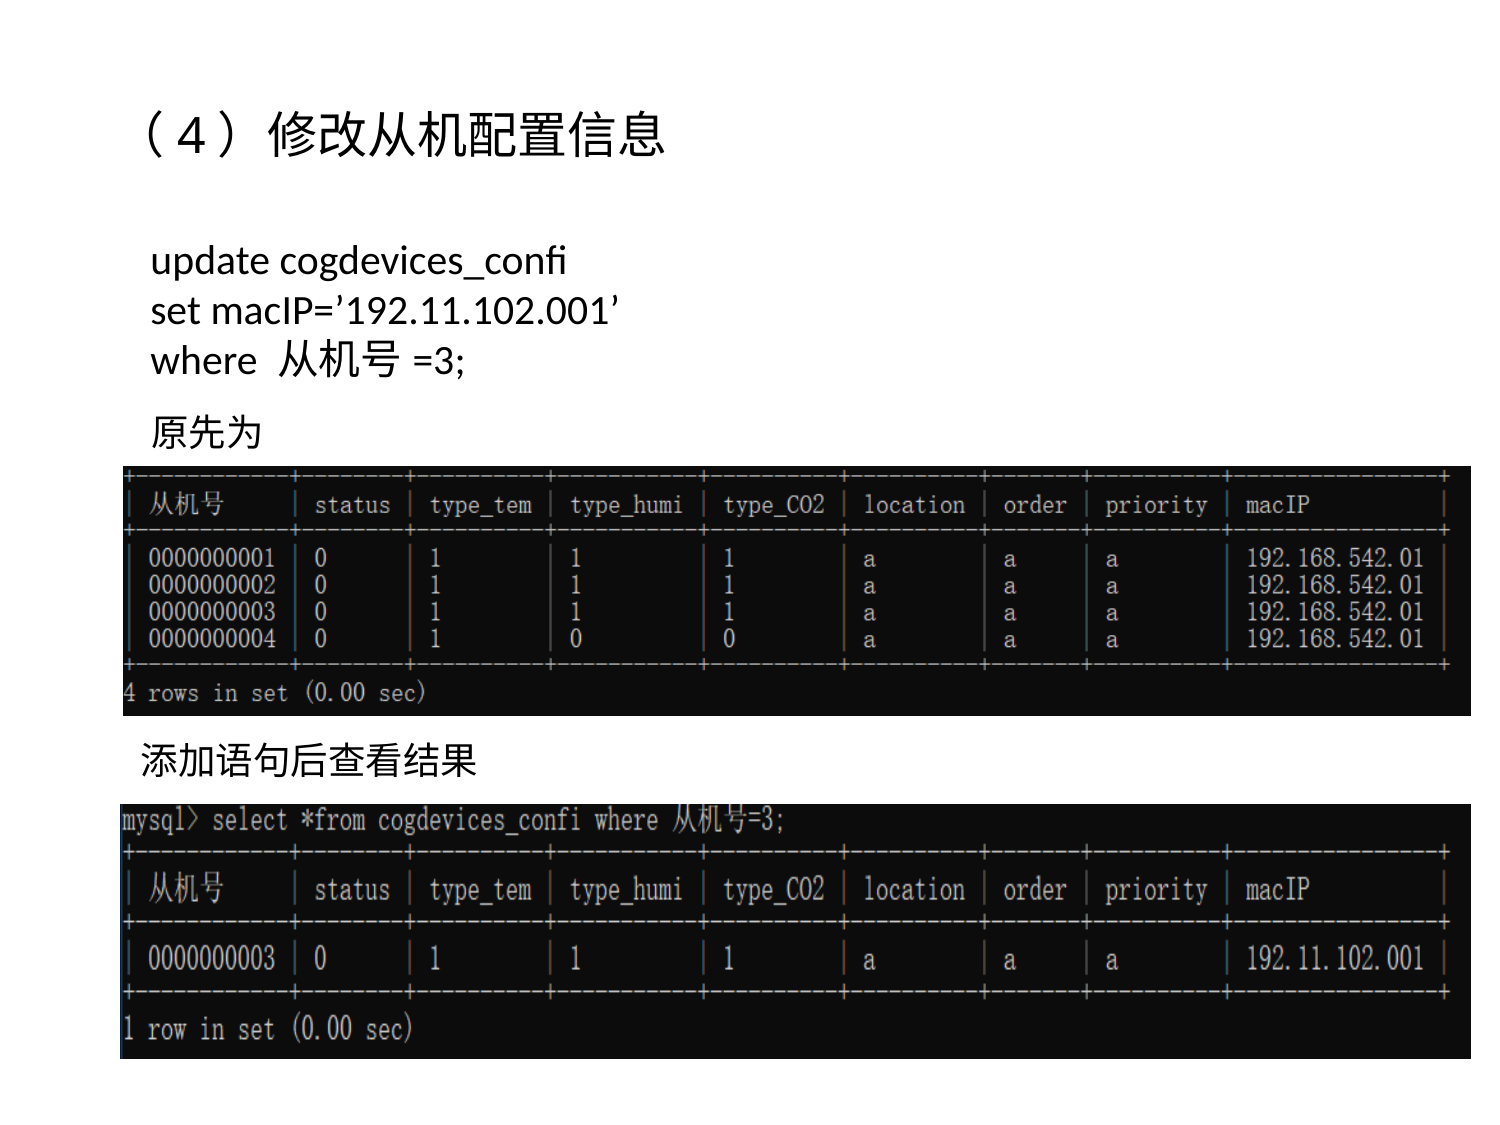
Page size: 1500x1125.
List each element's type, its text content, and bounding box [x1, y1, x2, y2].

picture [120, 803, 1471, 1059]
text_box 添加语句后查看结果 [125, 729, 494, 790]
picture [123, 465, 1471, 717]
text_box update cogdevices_confi set macIP=’192.11.102.001’ where 从机号=3; [135, 225, 987, 390]
text_box （4）修改从机配置信息 [100, 66, 880, 172]
text_box 原先为 [136, 401, 279, 461]
